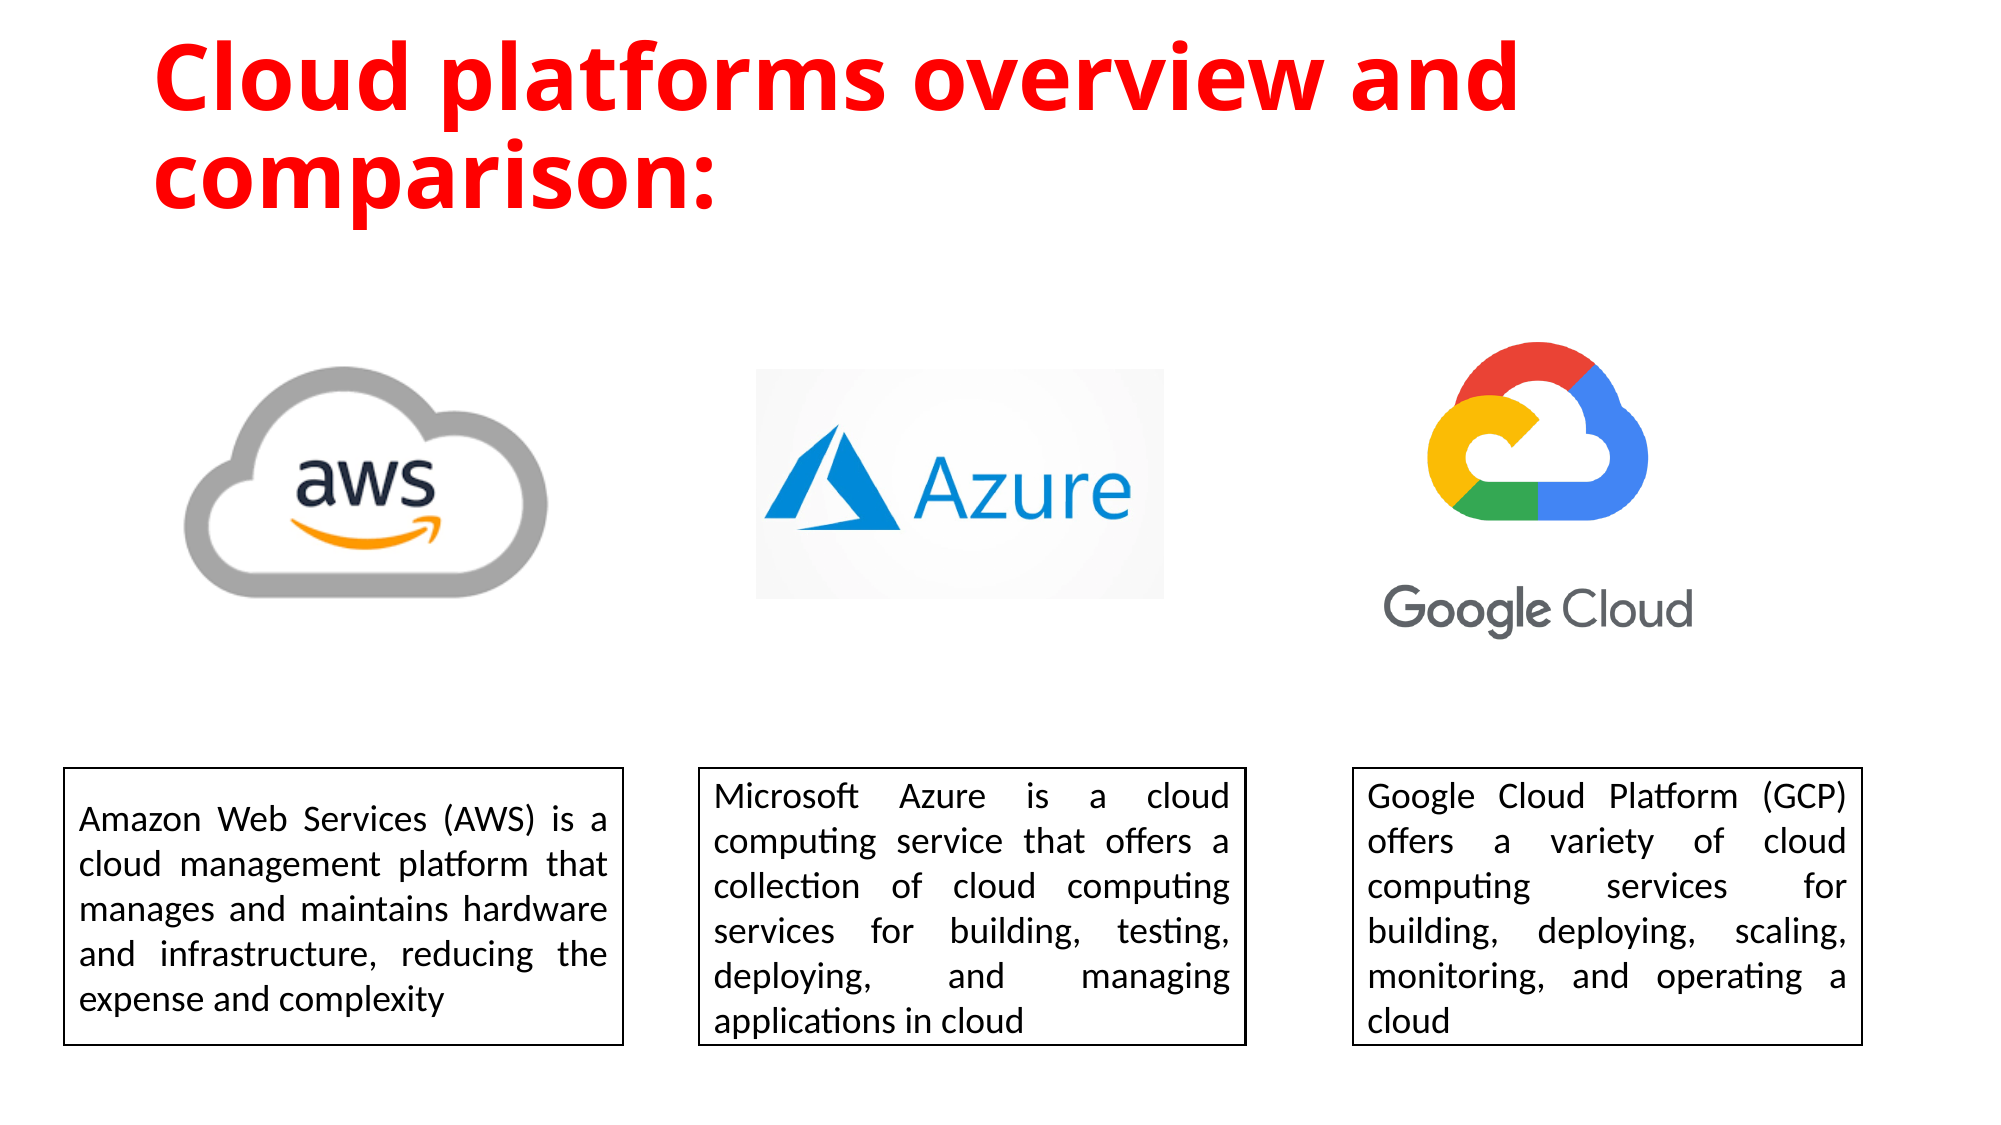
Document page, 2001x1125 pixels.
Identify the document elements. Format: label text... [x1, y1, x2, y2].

text_box Google Cloud Platform (GCP) offers a variety of cloud computing services for building, deploying, scaling, monitoring, and operating a cloud [1352, 767, 1863, 1046]
text_box Microsoft Azure is a cloud computing service that offers a collection of cloud computing services for building, testing, deploying, and managing applications in cloud [698, 767, 1247, 1046]
picture [756, 369, 1164, 599]
picture [1194, 297, 1881, 684]
title Cloud platforms overview and comparison: [137, 59, 1863, 200]
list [137, 348, 594, 619]
text_box Amazon Web Services (AWS) is a cloud management platform that manages and maintains hardware and infrastructure, reducing the expense and complexity [63, 767, 624, 1046]
